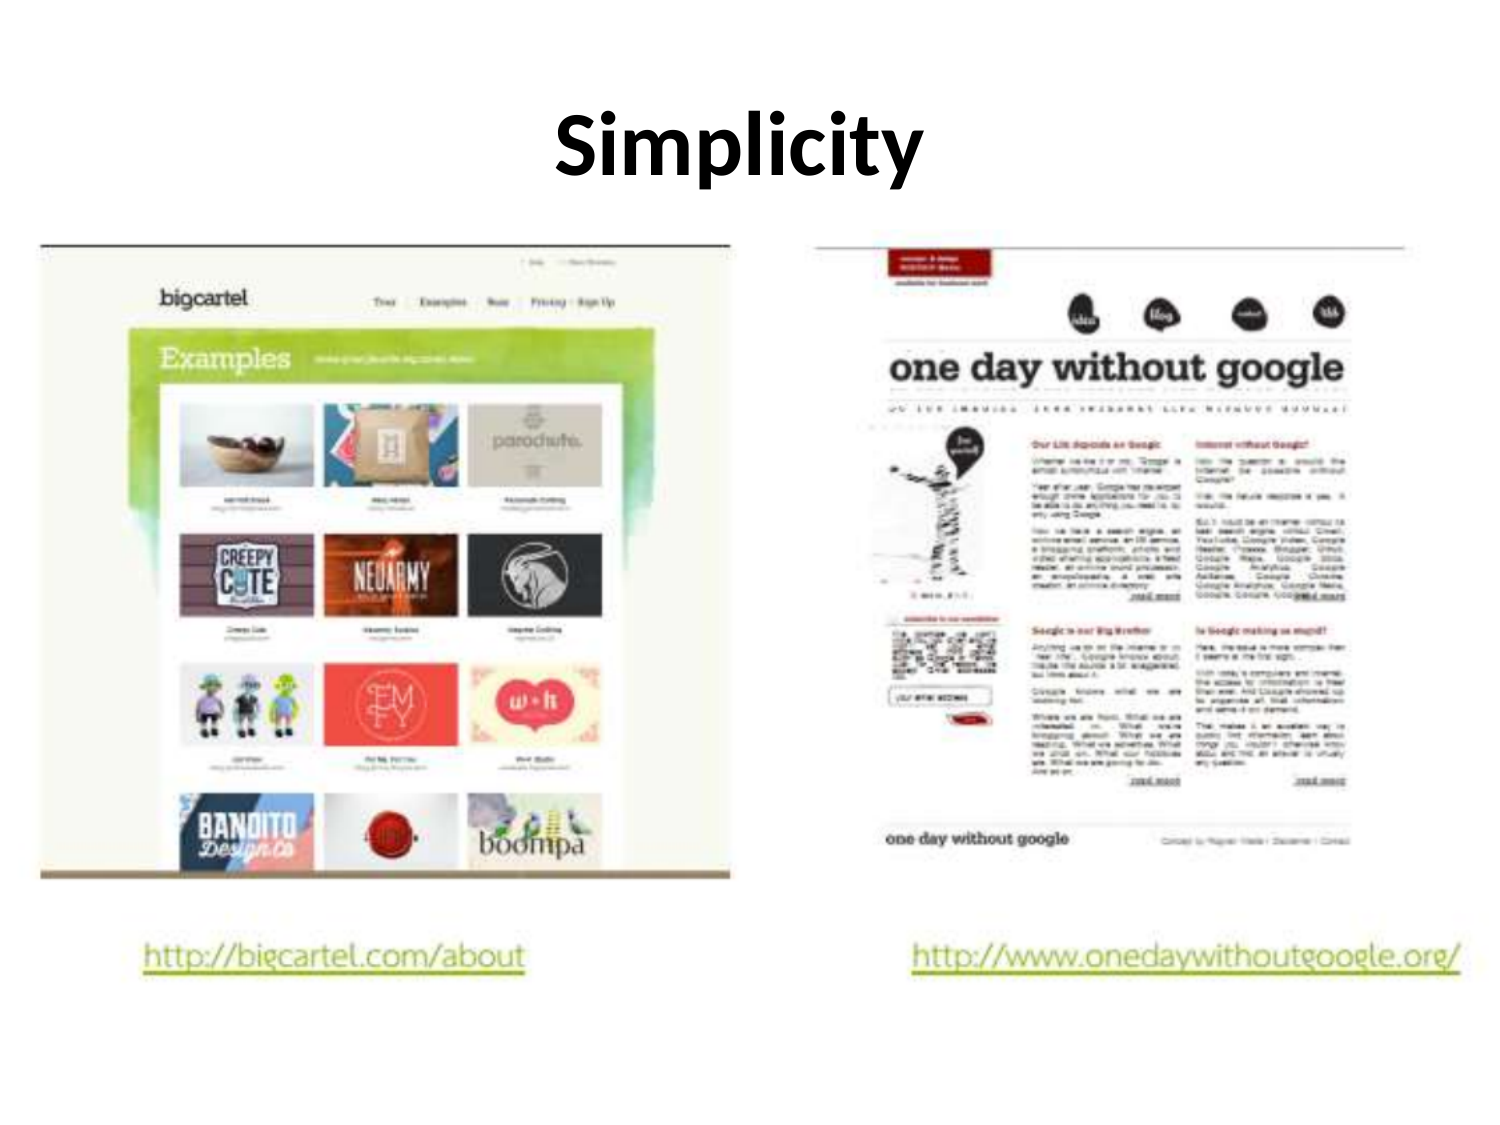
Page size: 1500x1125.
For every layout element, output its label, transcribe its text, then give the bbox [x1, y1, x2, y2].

title Simplicity [74, 44, 1426, 223]
picture [0, 224, 1500, 999]
